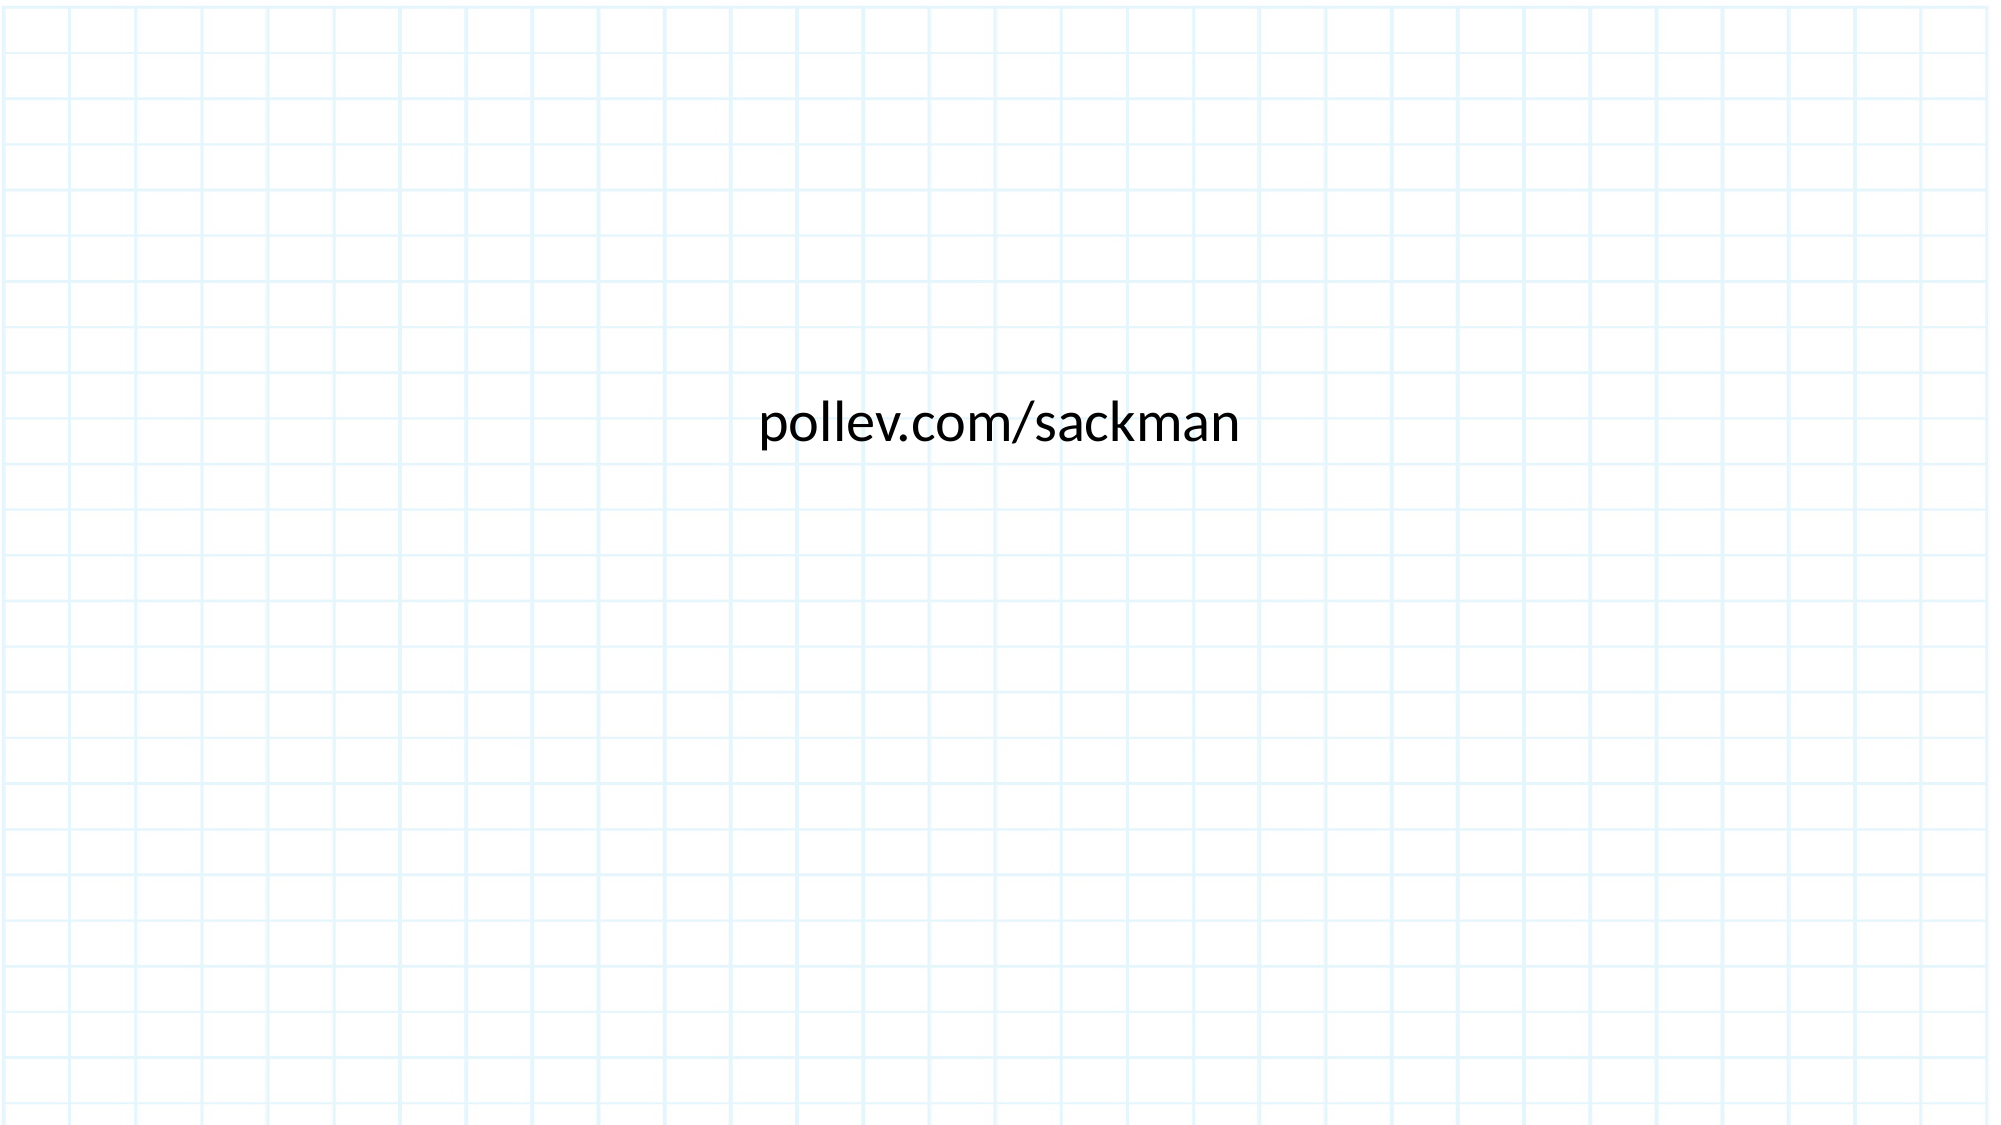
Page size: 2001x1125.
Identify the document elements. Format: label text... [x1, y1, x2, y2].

list pollev.com/sackman [137, 383, 1863, 1014]
